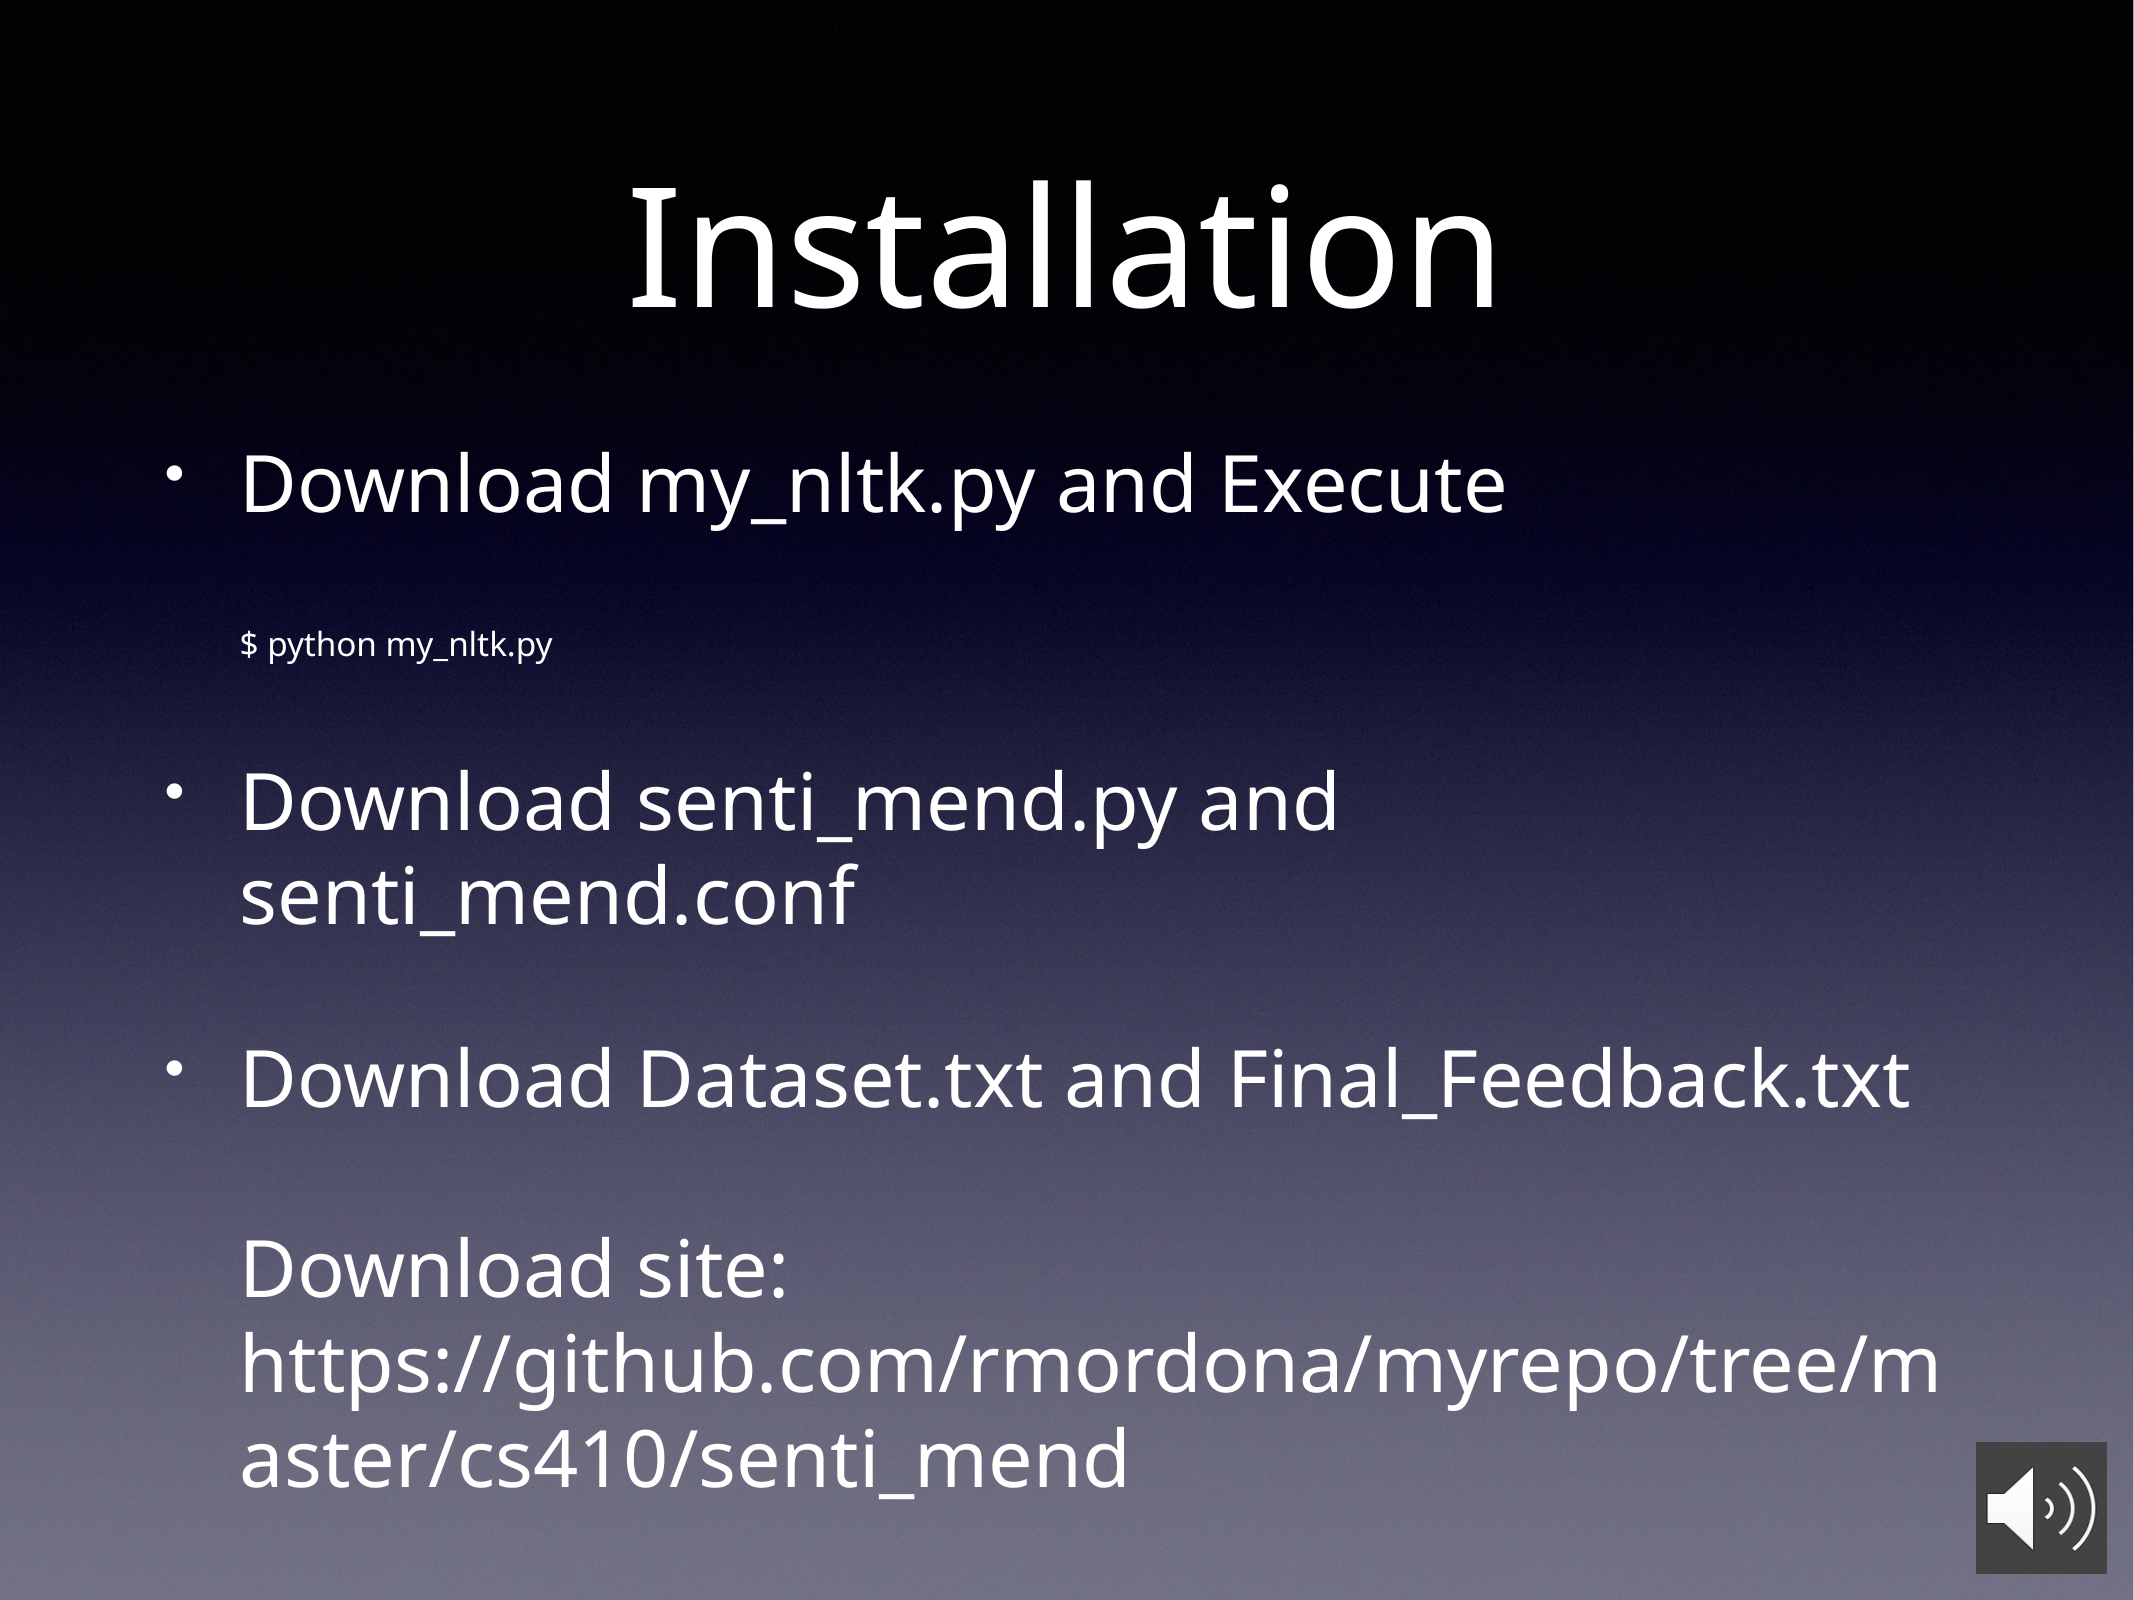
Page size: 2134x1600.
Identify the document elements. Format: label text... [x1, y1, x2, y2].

list Download my_nltk.py and Execute $ python my_nltk.py Download senti_mend.py and senti_mend.conf Download Dataset.txt and Final_Feedback.txt Download site: https://github.com/rmordona/myrepo/tree/master/cs410/senti_mend [155, 424, 1978, 1457]
picture [0, 0, 2134, 1600]
title Installation [155, 66, 1978, 416]
